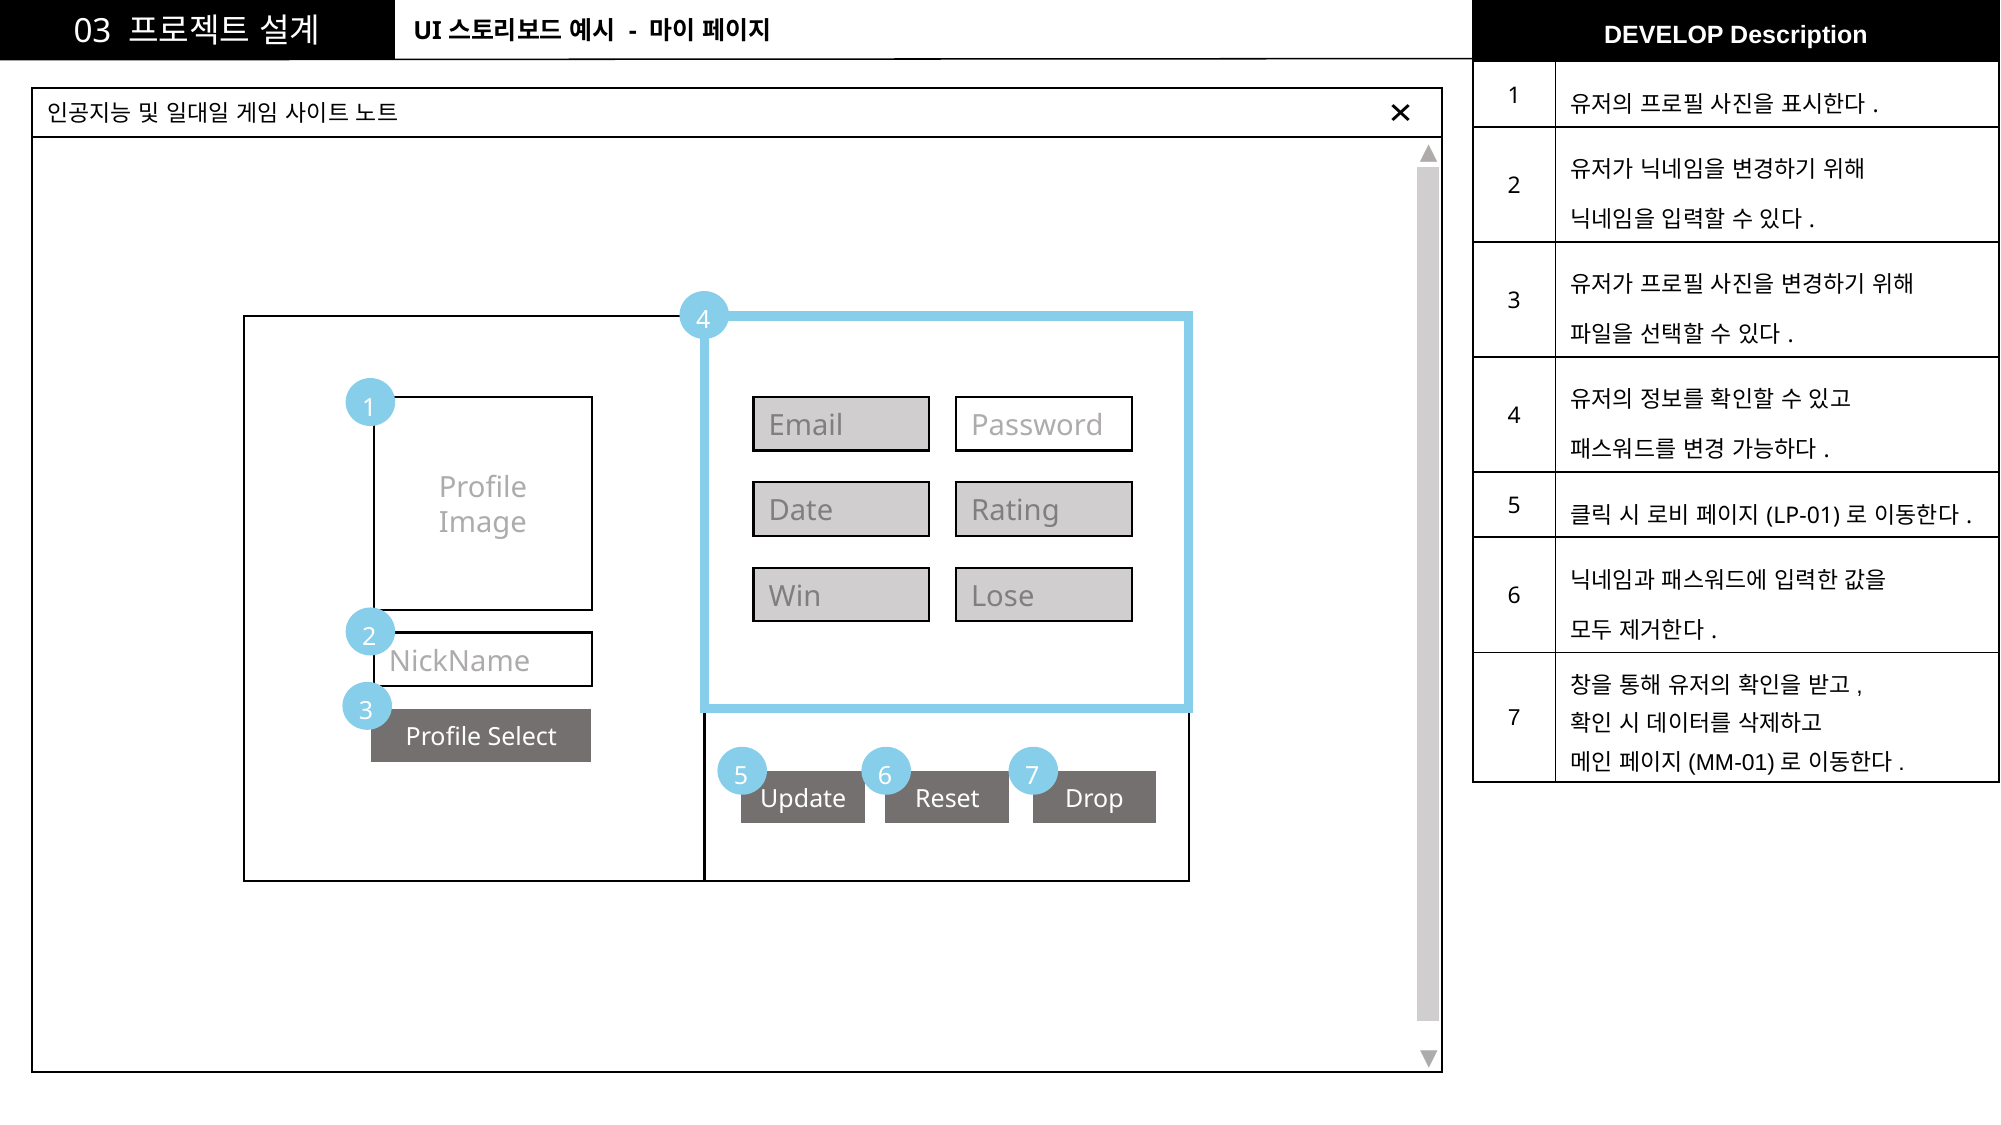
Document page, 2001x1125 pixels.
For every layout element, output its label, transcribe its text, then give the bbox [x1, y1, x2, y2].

text_box Email [753, 396, 930, 451]
text_box Date [753, 482, 930, 536]
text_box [346, 608, 395, 659]
table_cell 6 [1474, 538, 1555, 652]
text_box [704, 709, 1189, 881]
text_box [243, 316, 704, 881]
text_box 인공지능 및 일대일 게임 사이트 노트 [32, 88, 1442, 138]
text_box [680, 291, 729, 343]
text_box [346, 378, 395, 430]
table_cell 7 [1474, 653, 1555, 781]
text_box Rating [955, 482, 1132, 536]
picture [1388, 101, 1413, 124]
text_box Reset [886, 771, 1009, 823]
text_box ▼ [1405, 1034, 1451, 1078]
text_box Profile Image [373, 396, 593, 611]
table_cell 5 [1474, 473, 1555, 536]
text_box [862, 747, 911, 798]
text_box UI스토리보드 예시 - 마이 페이지 [398, 7, 849, 53]
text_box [718, 747, 767, 798]
table_cell 유저의 정보를 확인할 수 있고 패스워드를 변경 가능하다. [1556, 358, 1998, 471]
text_box 03 프로젝트 설계 [0, 0, 395, 57]
text_box [32, 138, 1442, 1073]
table_cell 클릭 시 로비 페이지(LP-01)로 이동한다. [1556, 473, 1998, 536]
table_cell 2 [1474, 128, 1555, 241]
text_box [343, 682, 392, 734]
table_cell 창을 통해 유저의 확인을 받고, 확인 시 데이터를 삭제하고 메인 페이지(MM-01)로 이동한다. [1556, 653, 1998, 781]
table_header DEVELOP Description [1474, 0, 1998, 55]
text_box Win [753, 567, 930, 622]
table_cell 3 [1474, 243, 1555, 356]
table_cell 1 [1474, 71, 1555, 126]
table_cell 유저의 프로필 사진을 표시한다. [1556, 71, 1998, 126]
text_box [704, 316, 1189, 709]
table_cell 닉네임과 패스워드에 입력한 값을 모두 제거한다. [1556, 538, 1998, 652]
text_box Lose [955, 567, 1132, 622]
text_box Profile Select [372, 710, 591, 761]
text_box Drop [1033, 771, 1156, 823]
table_cell 유저가 프로필 사진을 변경하기 위해 파일을 선택할 수 있다. [1556, 243, 1998, 356]
table_cell 유저가 닉네임을 변경하기 위해 닉네임을 입력할 수 있다. [1556, 128, 1998, 241]
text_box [1009, 747, 1058, 798]
text_box NickName [373, 632, 593, 687]
text_box [1416, 172, 1441, 1022]
table_cell 4 [1474, 358, 1555, 471]
text_box Password [955, 396, 1132, 451]
text_box Update [742, 771, 865, 823]
text_box ▲ [1404, 129, 1453, 172]
